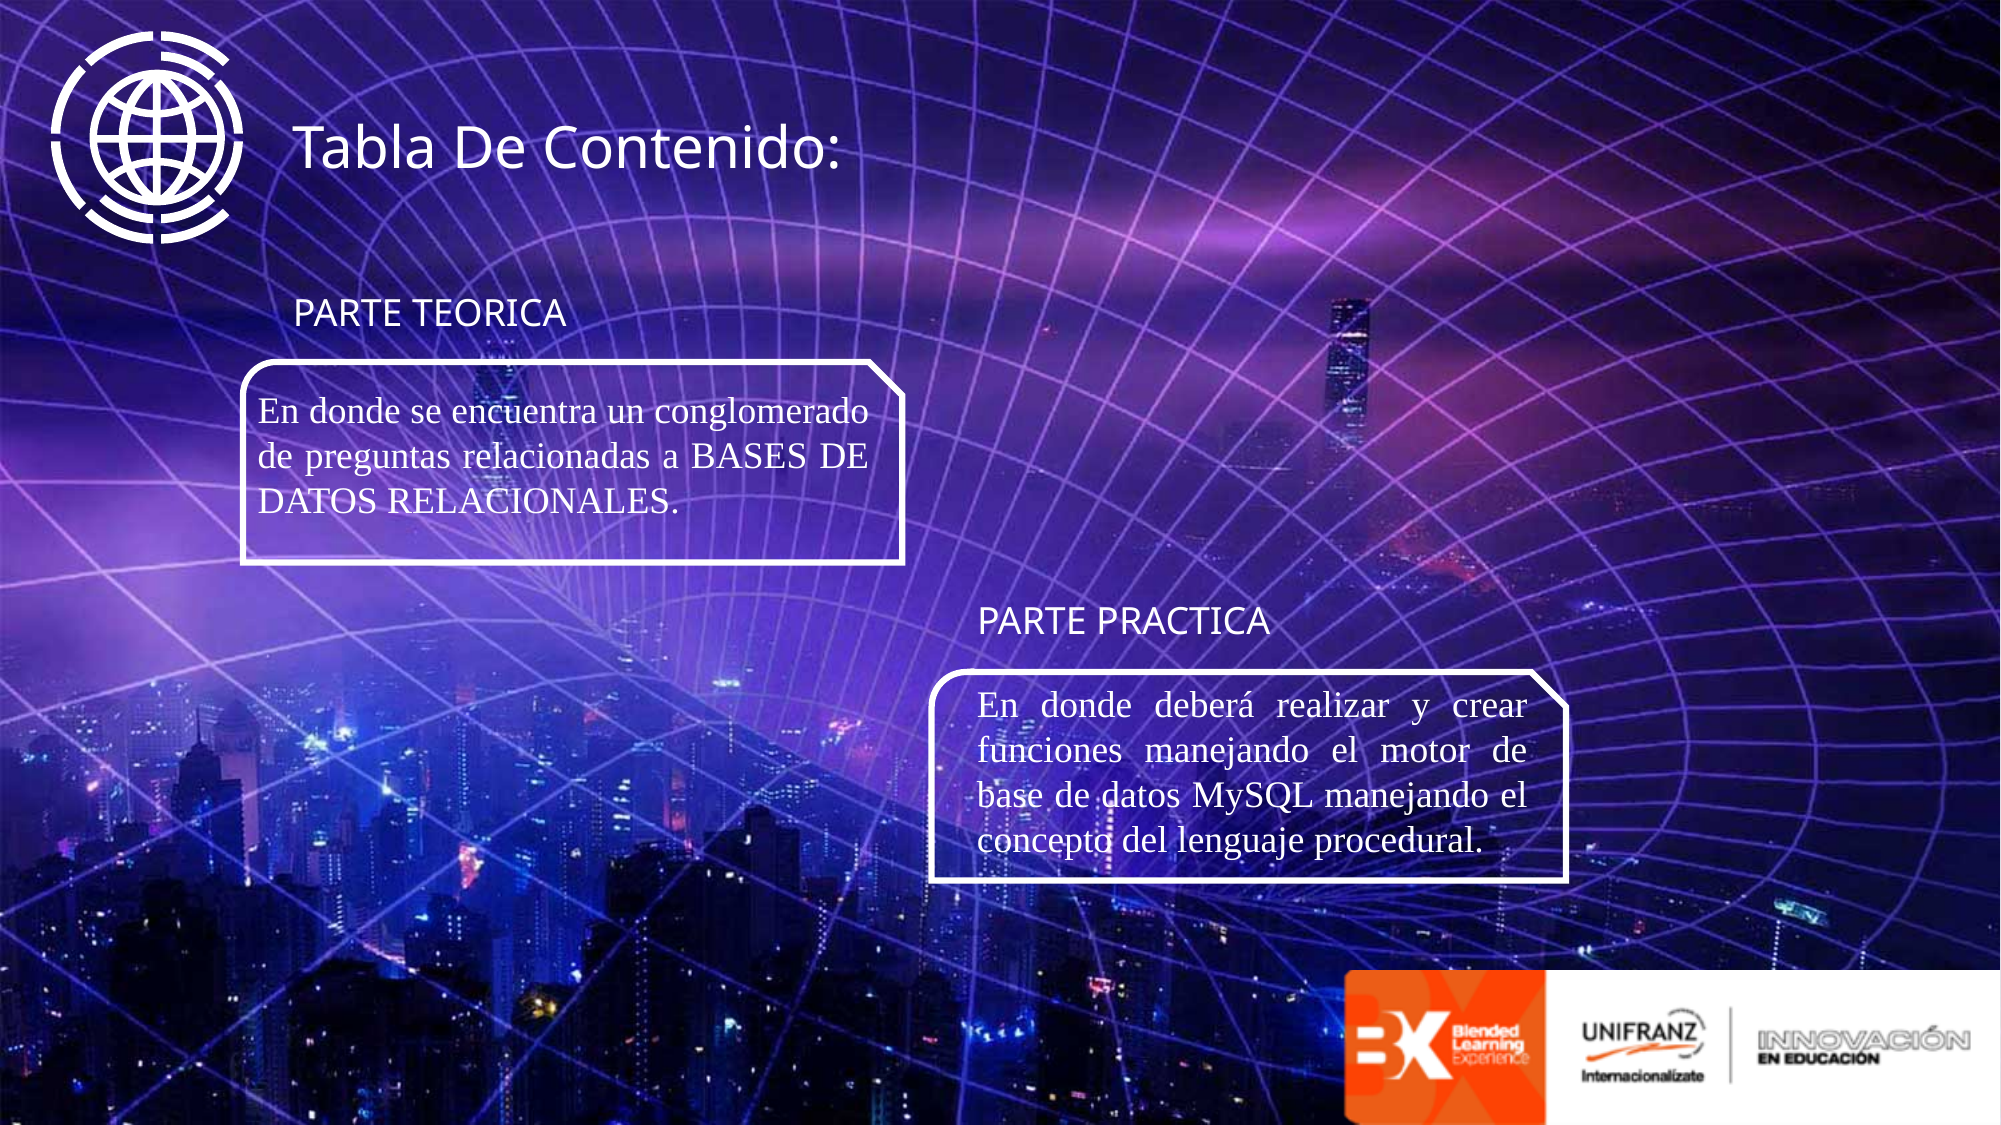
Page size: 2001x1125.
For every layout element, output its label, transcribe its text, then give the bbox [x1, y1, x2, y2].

picture [0, 0, 2001, 1125]
text_box PARTE PRACTICA [962, 582, 1407, 656]
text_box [50, 31, 243, 244]
text_box Tabla De Contenido: [277, 95, 962, 169]
text_box [241, 360, 904, 564]
text_box PARTE TEORICA [277, 273, 708, 347]
text_box En donde deberá realizar y crear funciones manejando el motor de base de datos MySQL manejando el concepto del lenguaje procedural. [962, 672, 1543, 867]
text_box En donde se encuentra un conglomerado de preguntas relacionadas a BASES DE DATOS RELACIONALES. [242, 378, 885, 529]
text_box [930, 670, 1567, 882]
